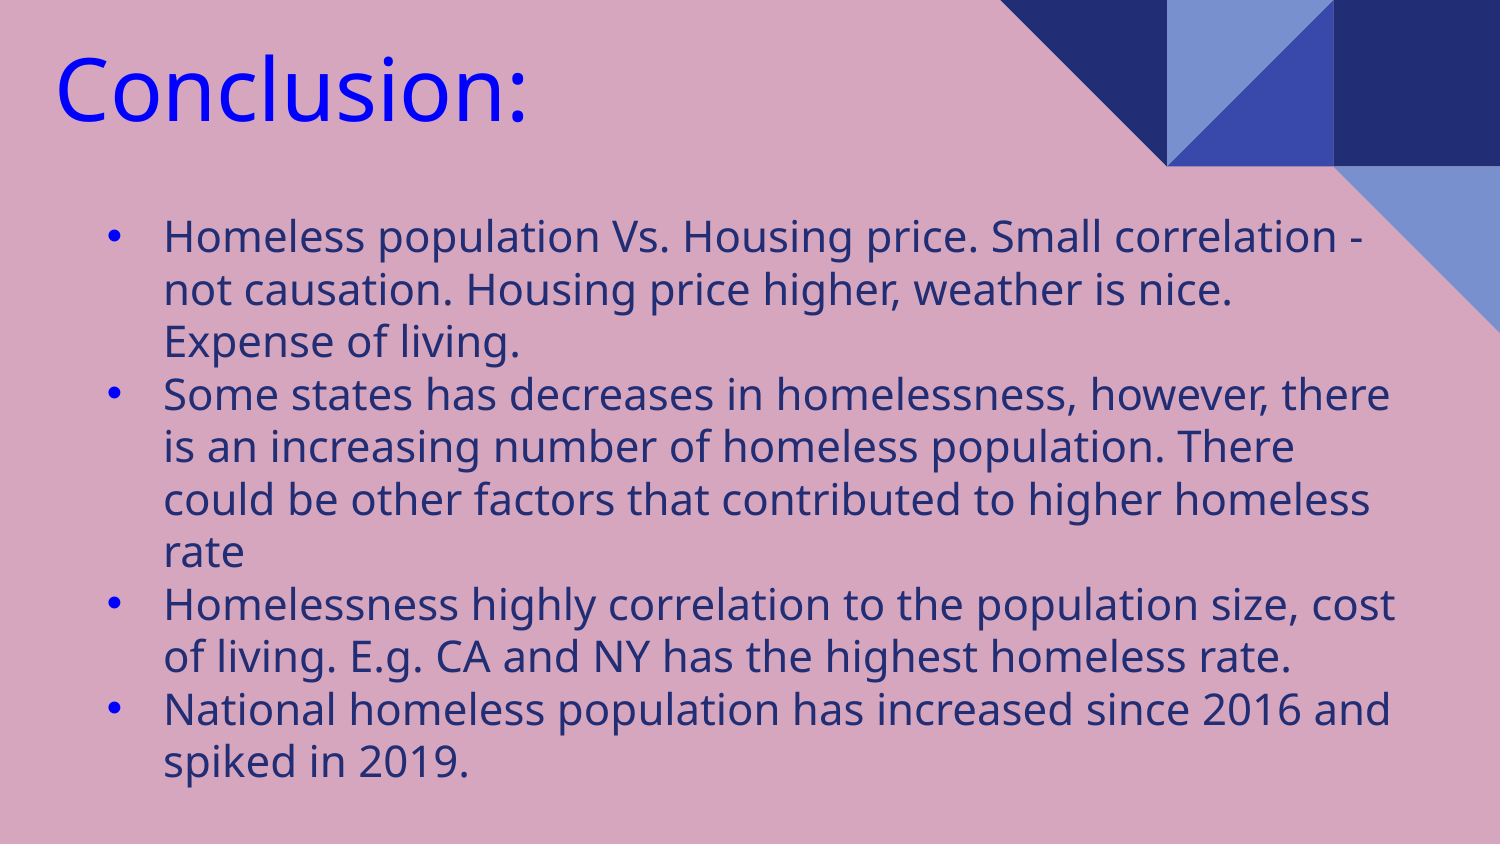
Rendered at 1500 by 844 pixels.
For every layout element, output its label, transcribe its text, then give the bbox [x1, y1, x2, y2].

title Conclusion: [39, 16, 1389, 154]
text_box Homeless population Vs. Housing price. Small correlation - not causation. Housing price higher, weather is nice. Expense of living. Some states has decreases in homelessness, however, there is an increasing number of homeless population. There could be other factors that contributed to higher homeless rate Homelessness highly correlation to the population size, cost of living. E.g. CA and NY has the highest homeless rate. National homeless population has increased since 2016 and spiked in 2019. [76, 193, 1420, 844]
